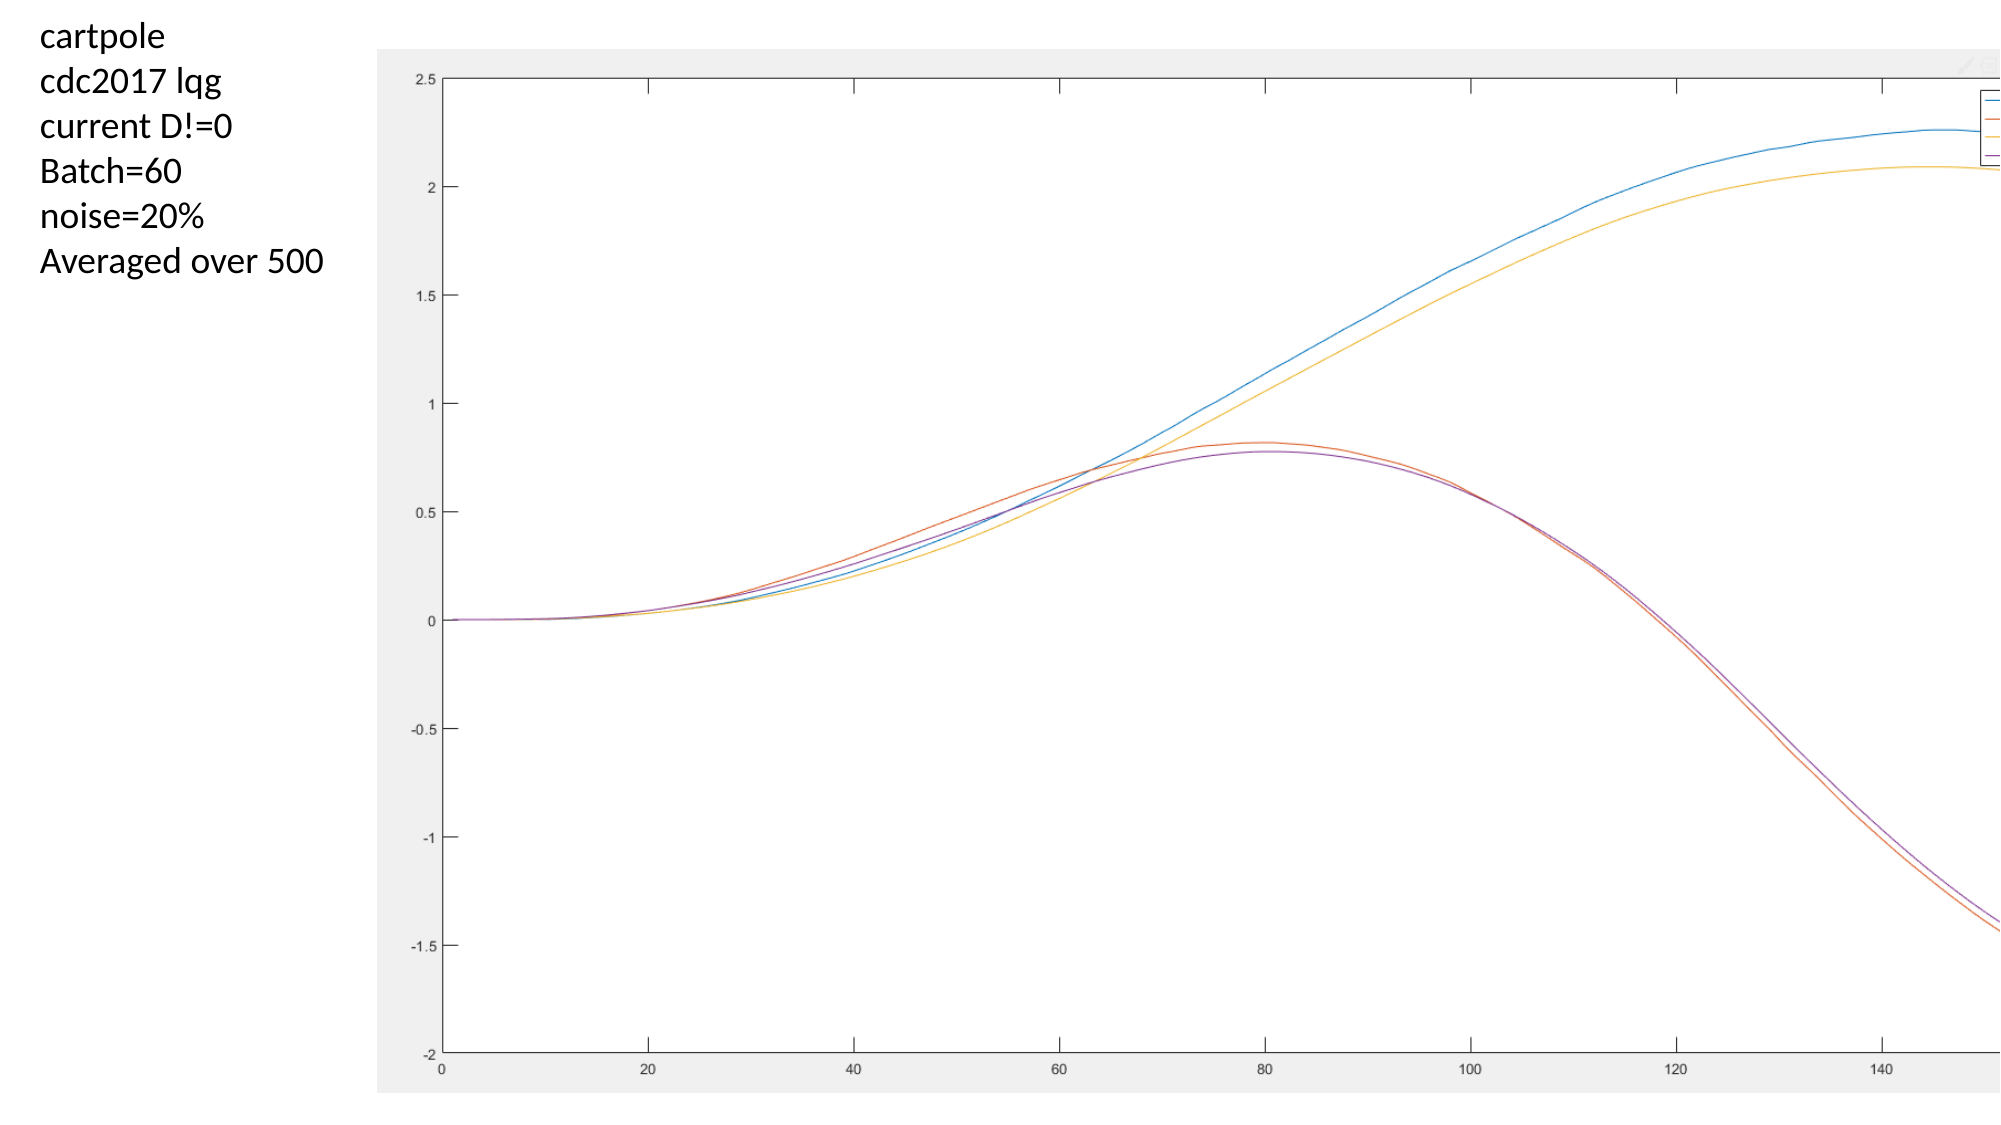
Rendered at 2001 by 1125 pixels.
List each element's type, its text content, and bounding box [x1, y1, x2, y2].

text_box cartpole cdc2017 lqg current D!=0 Batch=60 noise=20% Averaged over 500 [25, 3, 378, 289]
picture [377, 49, 2000, 1093]
